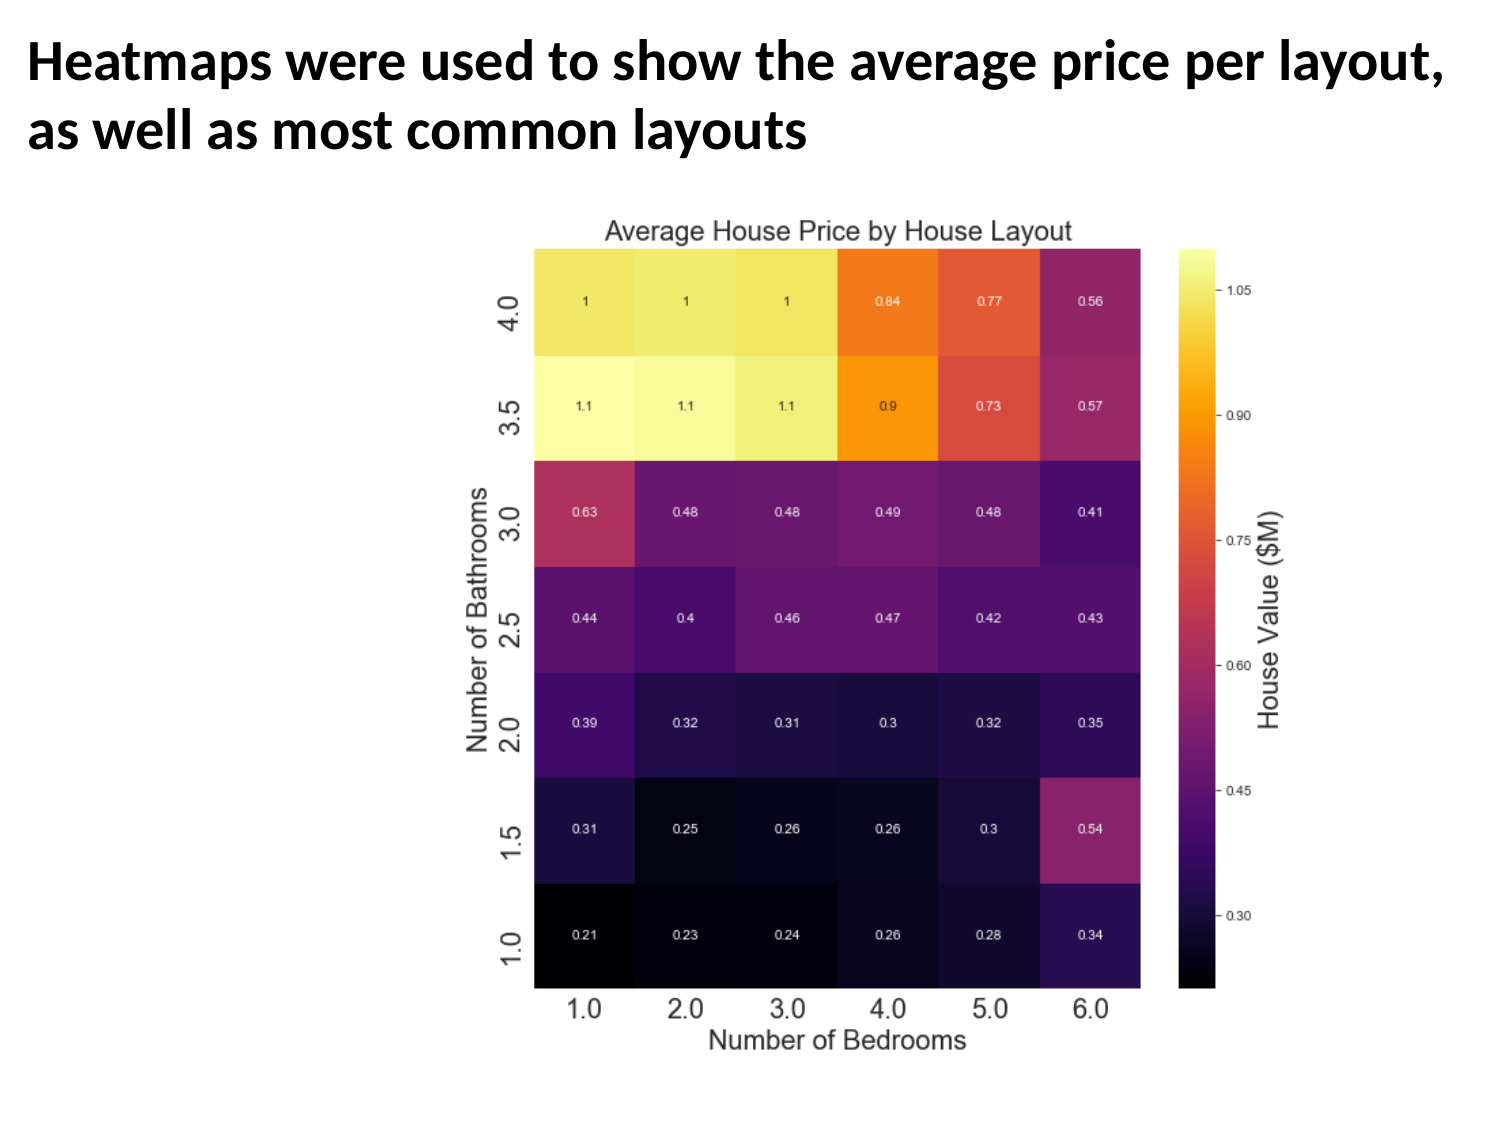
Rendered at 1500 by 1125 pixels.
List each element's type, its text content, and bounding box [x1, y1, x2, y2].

title Heatmaps were used to show the average price per layout, as well as most common layouts [12, 14, 1475, 171]
picture [412, 132, 1391, 1112]
